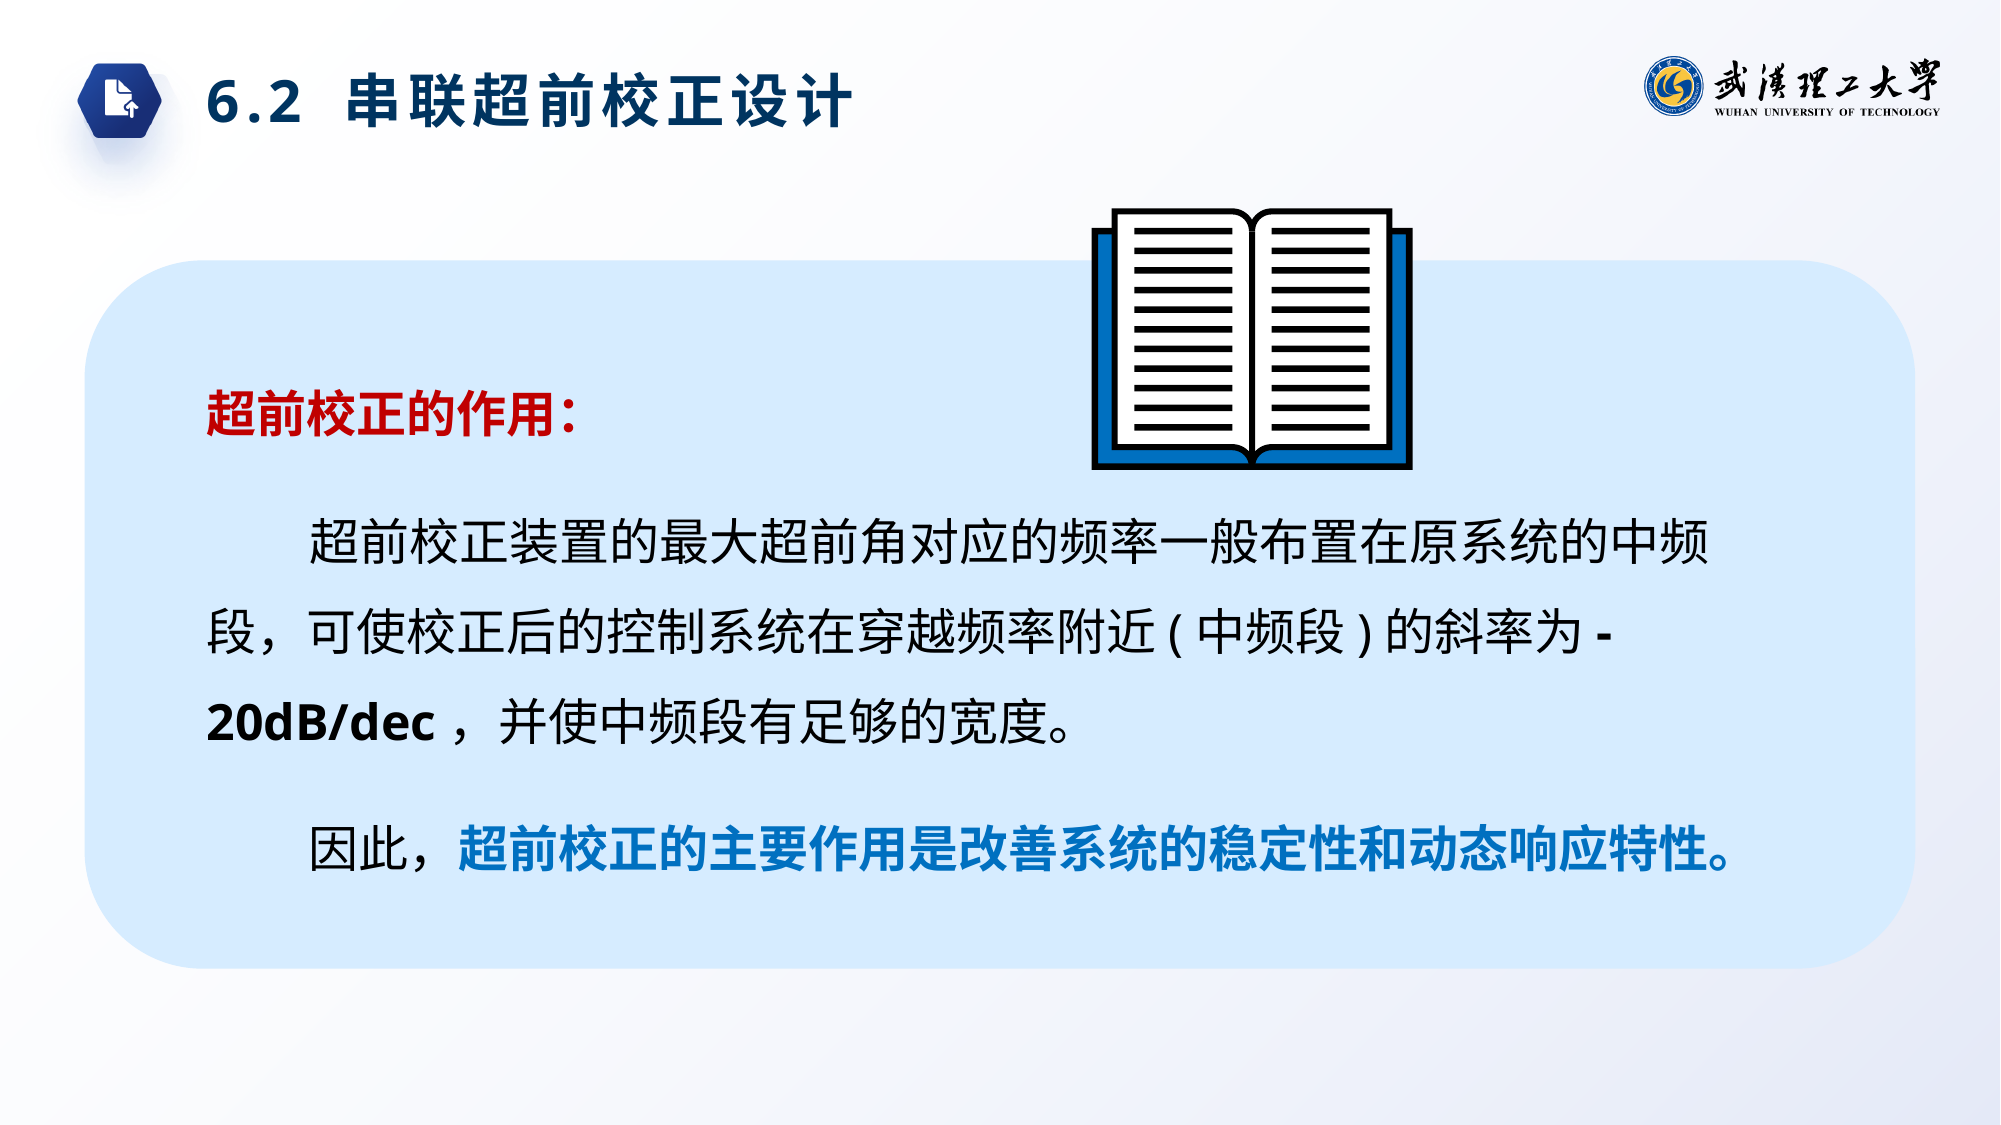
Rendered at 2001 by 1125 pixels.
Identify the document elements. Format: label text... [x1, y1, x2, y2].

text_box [1091, 208, 1413, 470]
list 6.2 串联超前校正设计 [191, 56, 1624, 143]
picture [0, 0, 2000, 1125]
text_box 超前校正的作用： 超前校正装置的最大超前角对应的频率一般布置在原系统的中频段，可使校正后的控制系统在穿越频率附近(中频段)的斜率为-20dB/dec，并使中频段有足够的宽度。 因此，超前校正的主要作用是改善系统的稳定性和动态响应特性。 [191, 345, 1756, 886]
text_box [83, 259, 1917, 970]
